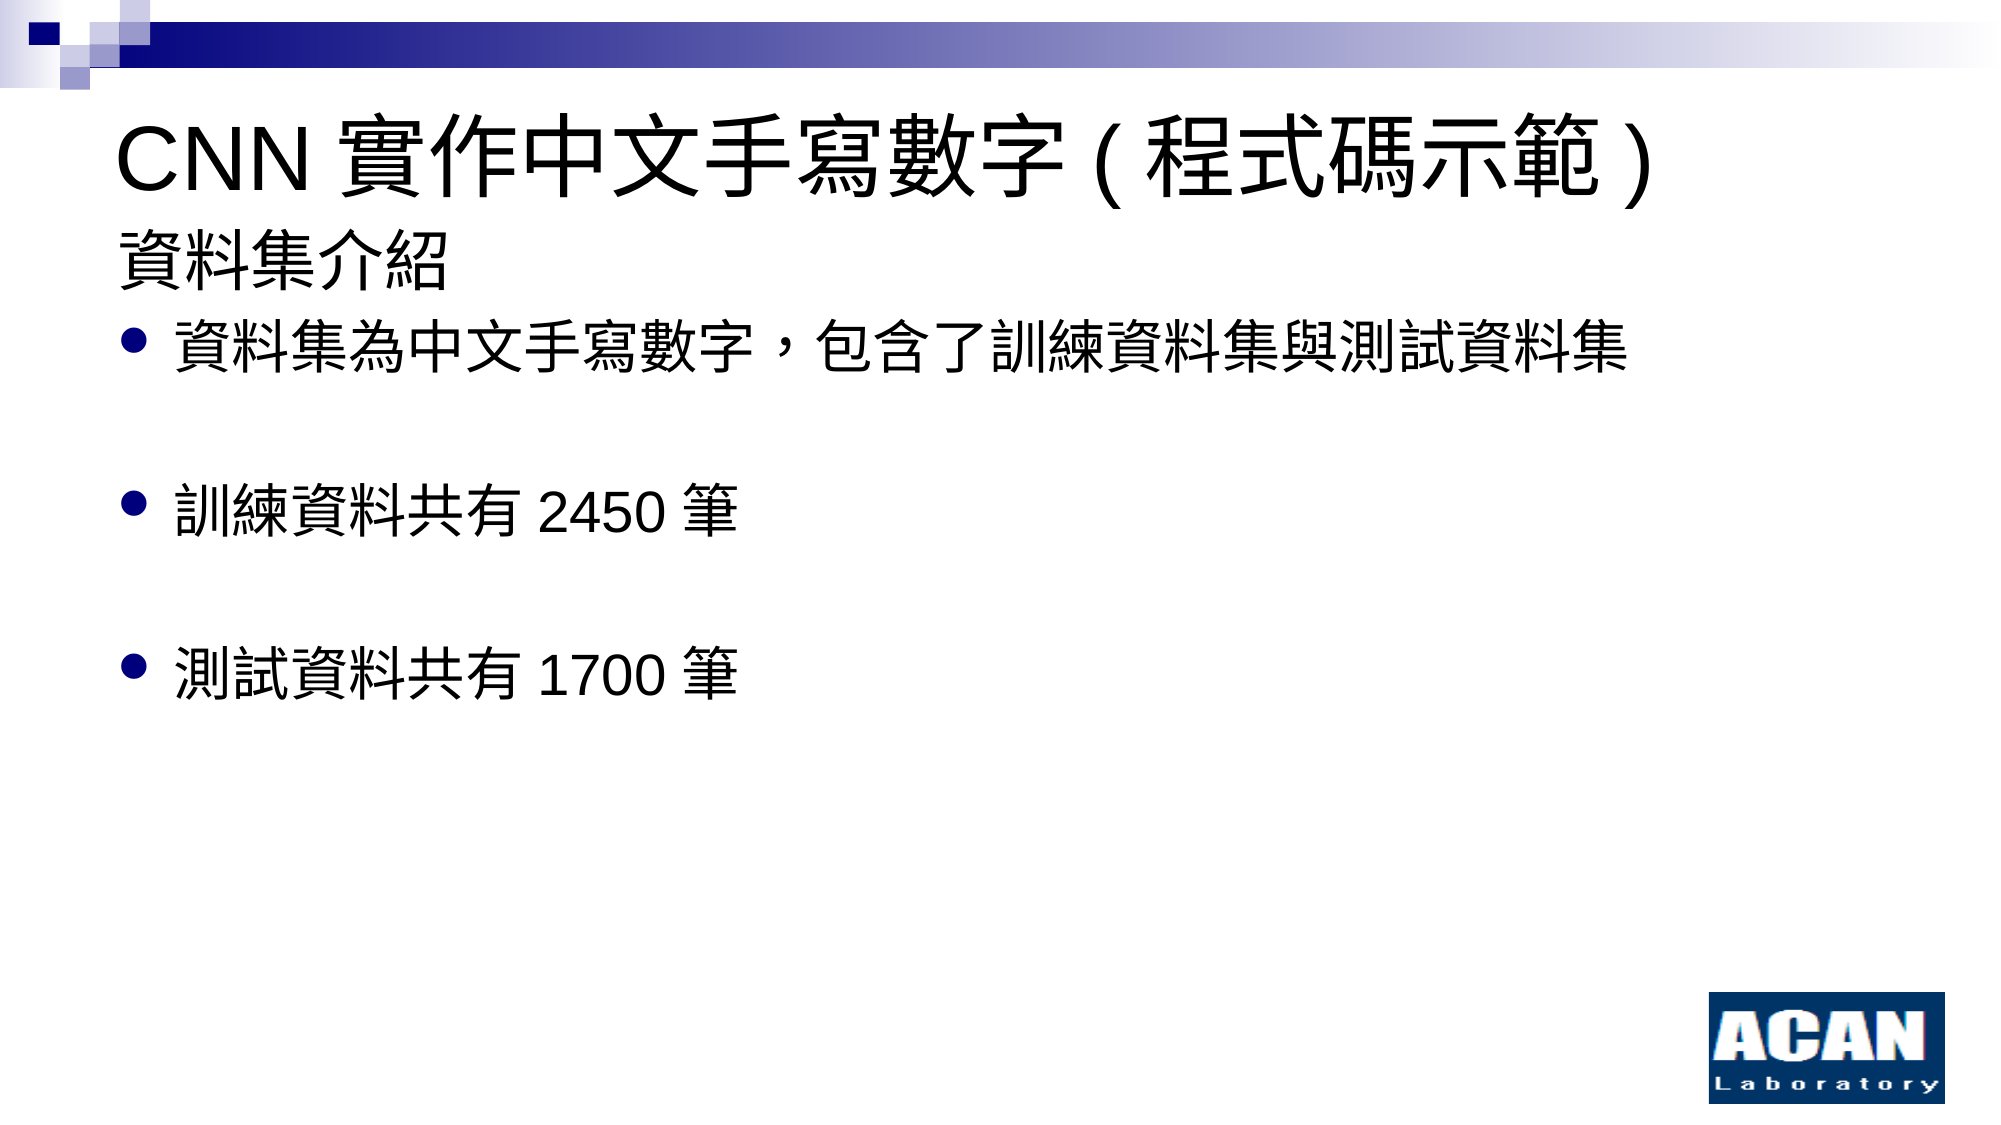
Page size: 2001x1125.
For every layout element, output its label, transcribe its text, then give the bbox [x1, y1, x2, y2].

list 資料集介紹 資料集為中文手寫數字，包含了訓練資料集與測試資料集 訓練資料共有2450筆 測試資料共有1700筆 [102, 211, 1903, 977]
title CNN實作中文手寫數字(程式碼示範) [99, 74, 1901, 233]
